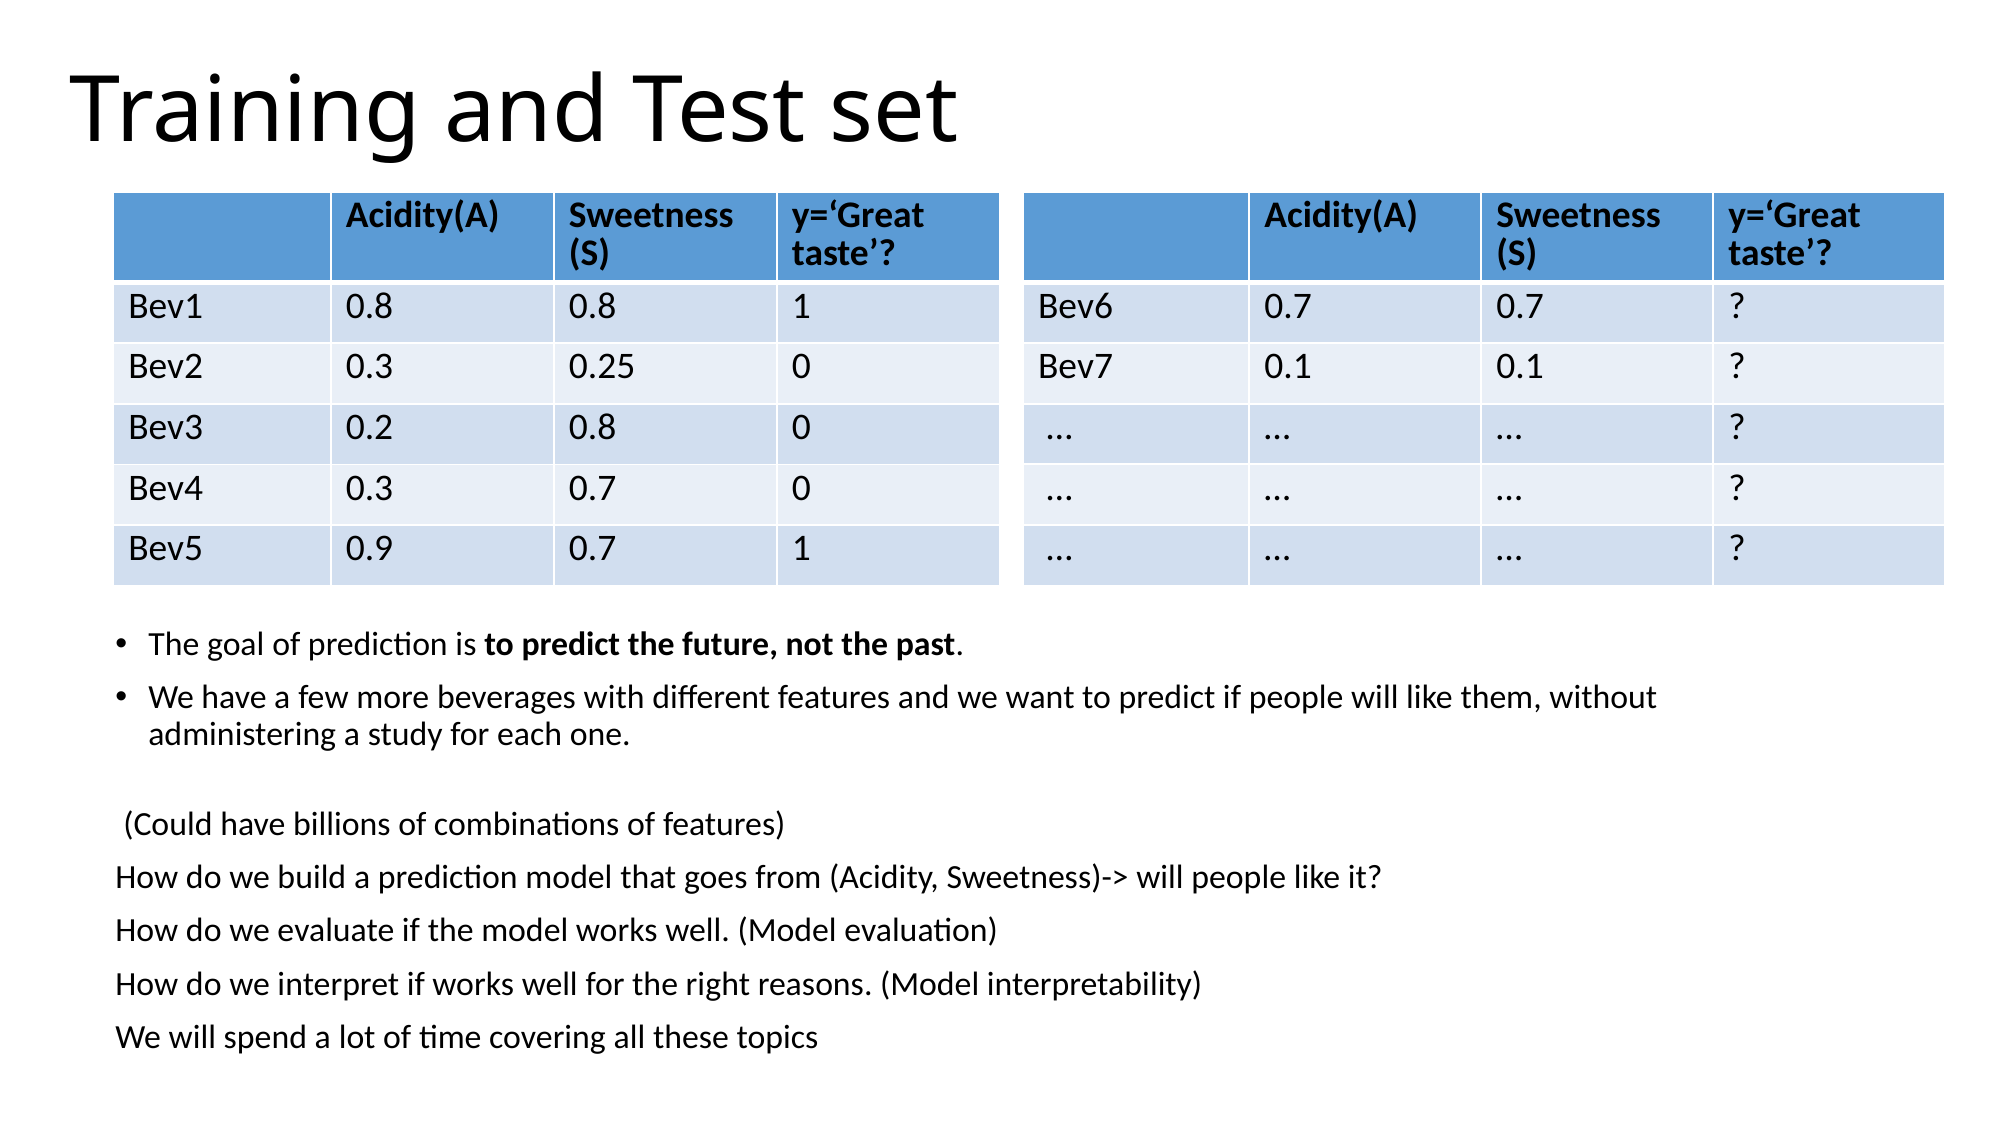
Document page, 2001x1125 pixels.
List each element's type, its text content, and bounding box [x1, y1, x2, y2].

table_cell 0.9 [332, 526, 553, 585]
table_cell ? [1714, 405, 1944, 463]
table_cell 0 [778, 465, 999, 524]
table_cell … [1024, 526, 1248, 585]
table_cell ? [1714, 465, 1944, 524]
table_cell 0.3 [332, 344, 553, 403]
table_cell … [1250, 465, 1480, 524]
table_cell 0.1 [1250, 344, 1480, 403]
table_cell 0.2 [332, 405, 553, 464]
table_header Sweetness (S) [1482, 193, 1712, 280]
table_header y=‘Great taste’? [778, 193, 999, 280]
table_cell 0.7 [1482, 285, 1712, 342]
table_cell 0 [778, 344, 999, 403]
table_cell Bev5 [114, 526, 330, 585]
table_cell 0.25 [555, 344, 776, 403]
table_cell 0.3 [332, 465, 553, 524]
table_cell 0.1 [1482, 344, 1712, 403]
table_header [1024, 193, 1248, 280]
table_cell … [1482, 526, 1712, 585]
title Training and Test set [54, 3, 1780, 221]
table_cell 0.8 [555, 405, 776, 464]
table_cell 0.8 [332, 285, 553, 342]
table_cell Bev4 [114, 465, 330, 524]
table_cell 0.7 [555, 526, 776, 585]
table_cell 0.8 [555, 285, 776, 342]
table_header Acidity(A) [1250, 193, 1480, 280]
table_cell ? [1714, 526, 1944, 585]
table_cell … [1024, 465, 1248, 524]
table_header y=‘Great taste’? [1714, 193, 1944, 280]
table_cell Bev2 [114, 344, 330, 403]
table_cell … [1250, 526, 1480, 585]
table_cell Bev1 [114, 285, 330, 342]
table_cell … [1482, 405, 1712, 463]
table_cell 1 [778, 526, 999, 585]
list The goal of prediction is to predict the future, not the past. We have a few more beverages with different features and we want to predict if people will like them, without administering a study for each one. (Could have billions of combinations of features) How do we build a prediction model that goes from (Acidity, Sweetness)-> will people like it? How do we evaluate if the model works well. (Model evaluation) How do we interpret if works well for the right reasons. (Model interpretability) We will spend a lot of time covering all these topics [100, 619, 1780, 1066]
table_cell 0.7 [1250, 285, 1480, 342]
table_cell 1 [778, 285, 999, 342]
table_cell ? [1714, 344, 1944, 403]
table_cell Bev7 [1024, 344, 1248, 403]
table_header Acidity(A) [332, 193, 553, 280]
table_header Sweetness (S) [555, 193, 776, 280]
table_cell 0.7 [555, 465, 776, 524]
table_cell … [1482, 465, 1712, 524]
table_cell Bev6 [1024, 285, 1248, 342]
table_cell … [1024, 405, 1248, 463]
table_header [114, 193, 330, 280]
table_cell … [1250, 405, 1480, 463]
table_cell 0 [778, 405, 999, 464]
table_cell ? [1714, 285, 1944, 342]
table_cell Bev3 [114, 405, 330, 464]
